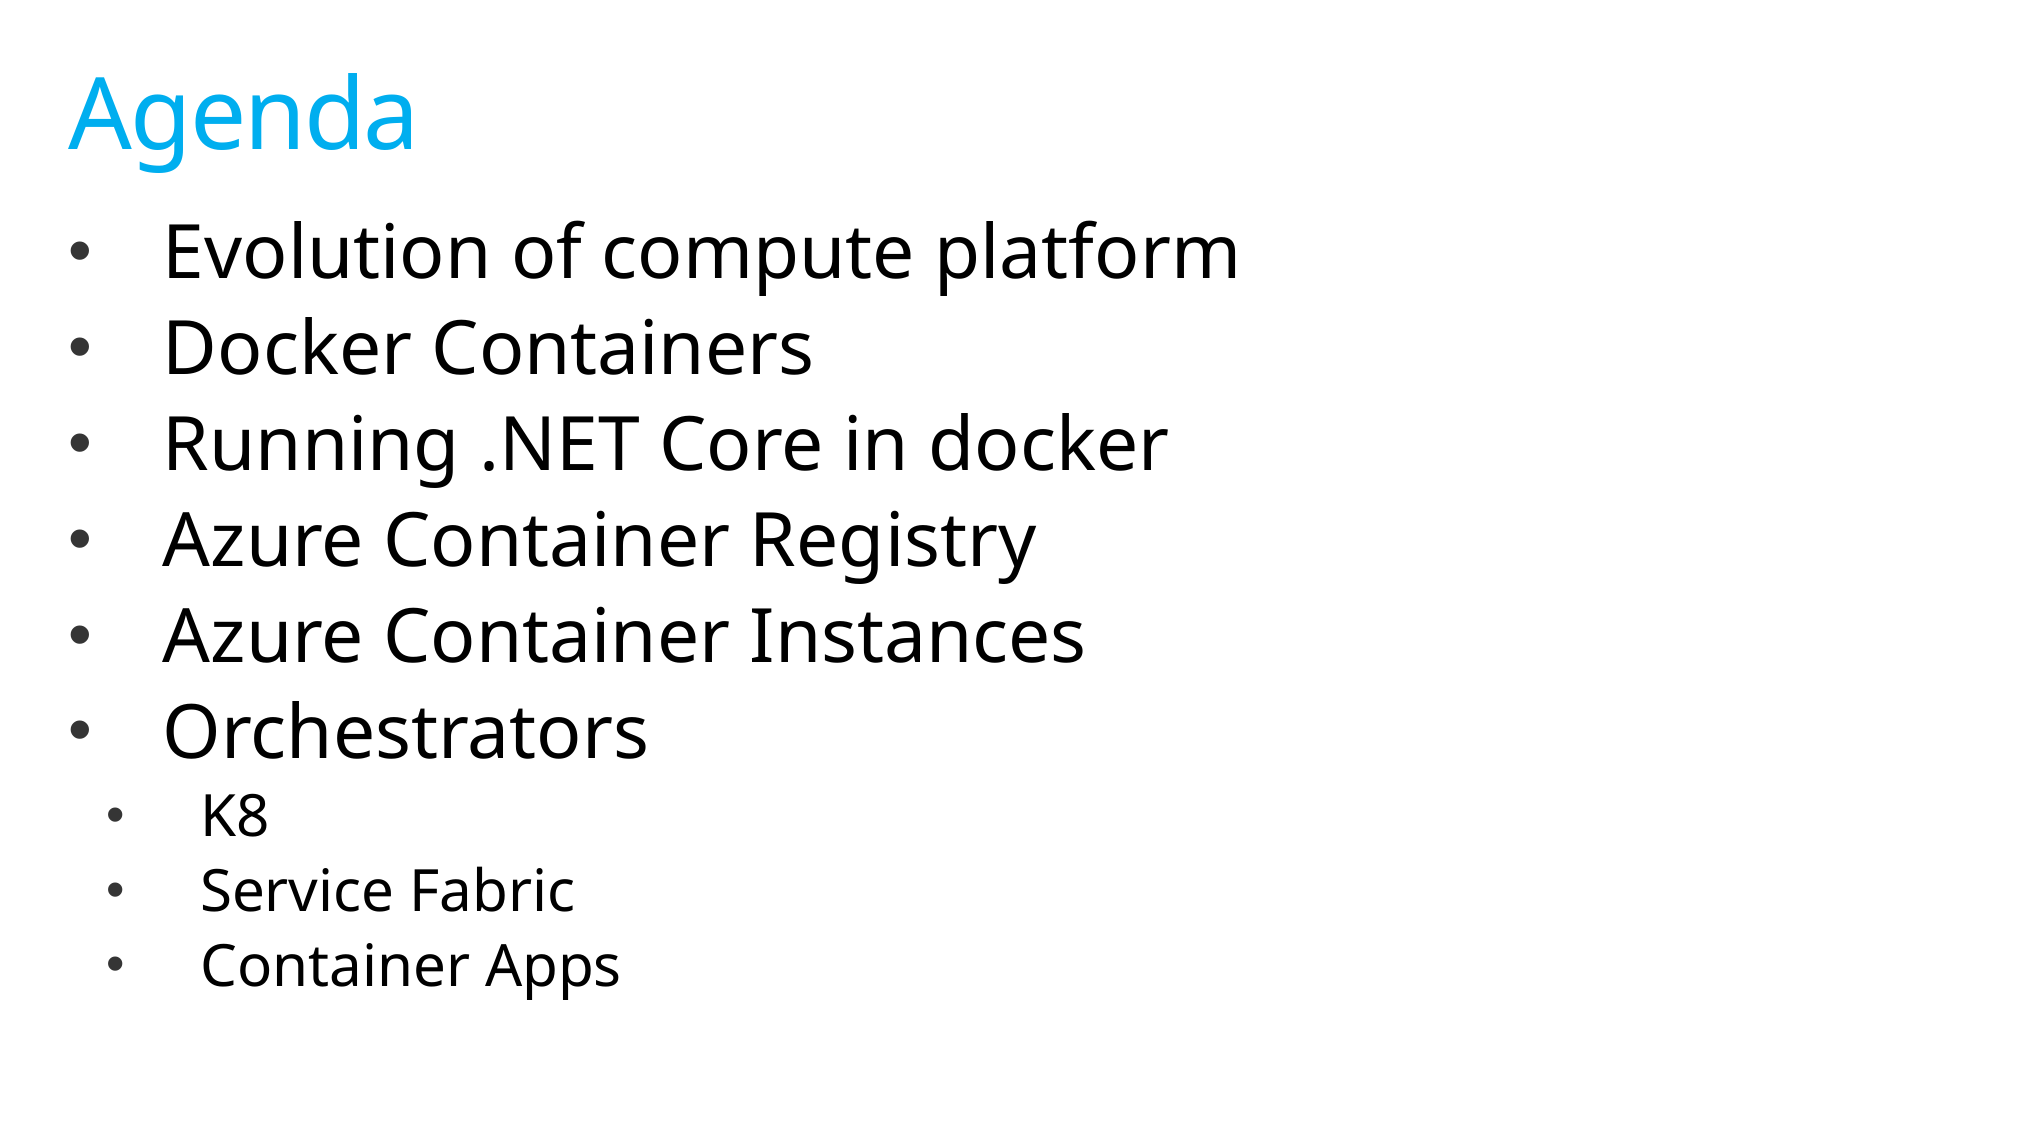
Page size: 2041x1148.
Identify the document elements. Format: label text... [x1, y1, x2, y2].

list Evolution of compute platform Docker Containers Running .NET Core in docker Azure Container Registry Azure Container Instances Orchestrators K8 Service Fabric Container Apps [45, 198, 1996, 1145]
title Agenda [45, 48, 1996, 198]
